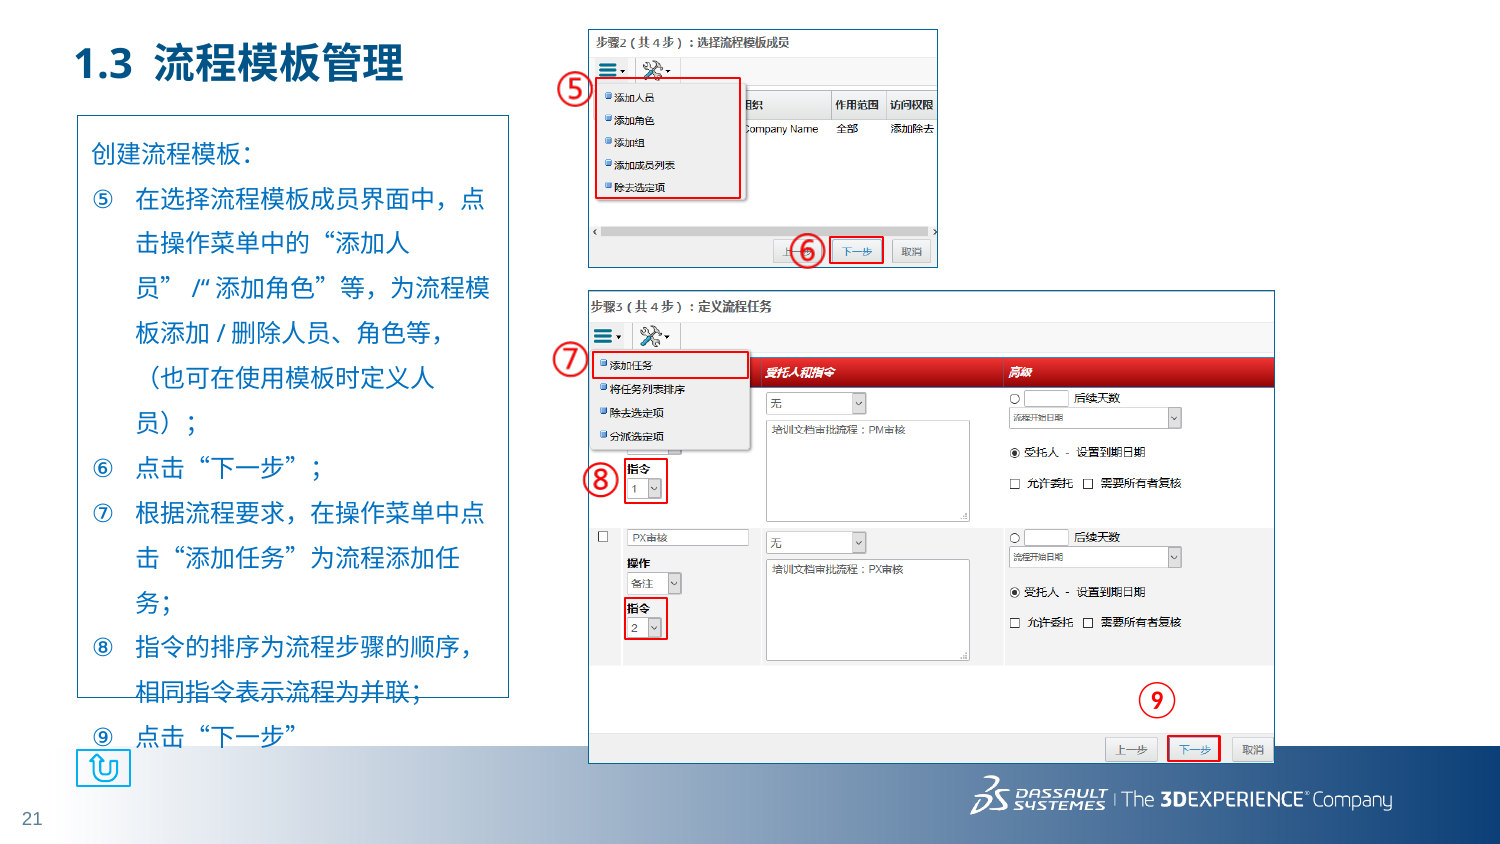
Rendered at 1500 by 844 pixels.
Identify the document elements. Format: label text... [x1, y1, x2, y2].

picture [553, 31, 936, 271]
text_box [75, 748, 132, 788]
picture [962, 775, 1400, 815]
picture [548, 292, 1273, 762]
title 1.3 流程模板管理 [58, 23, 1072, 100]
text_box 创建流程模板： 在选择流程模板成员界面中，点击操作菜单中的“添加人员”/“添加角色”等，为流程模板添加/删除人员、角色等，（也可在使用模板时定义人员）； 点击“下一步”； 根据流程要求，在操作菜单中点击“添加任务”为流程添加任务； 指令的排序为流程步骤的顺序，相同指令表示流程为并联； 点击“下一步” [77, 115, 509, 698]
